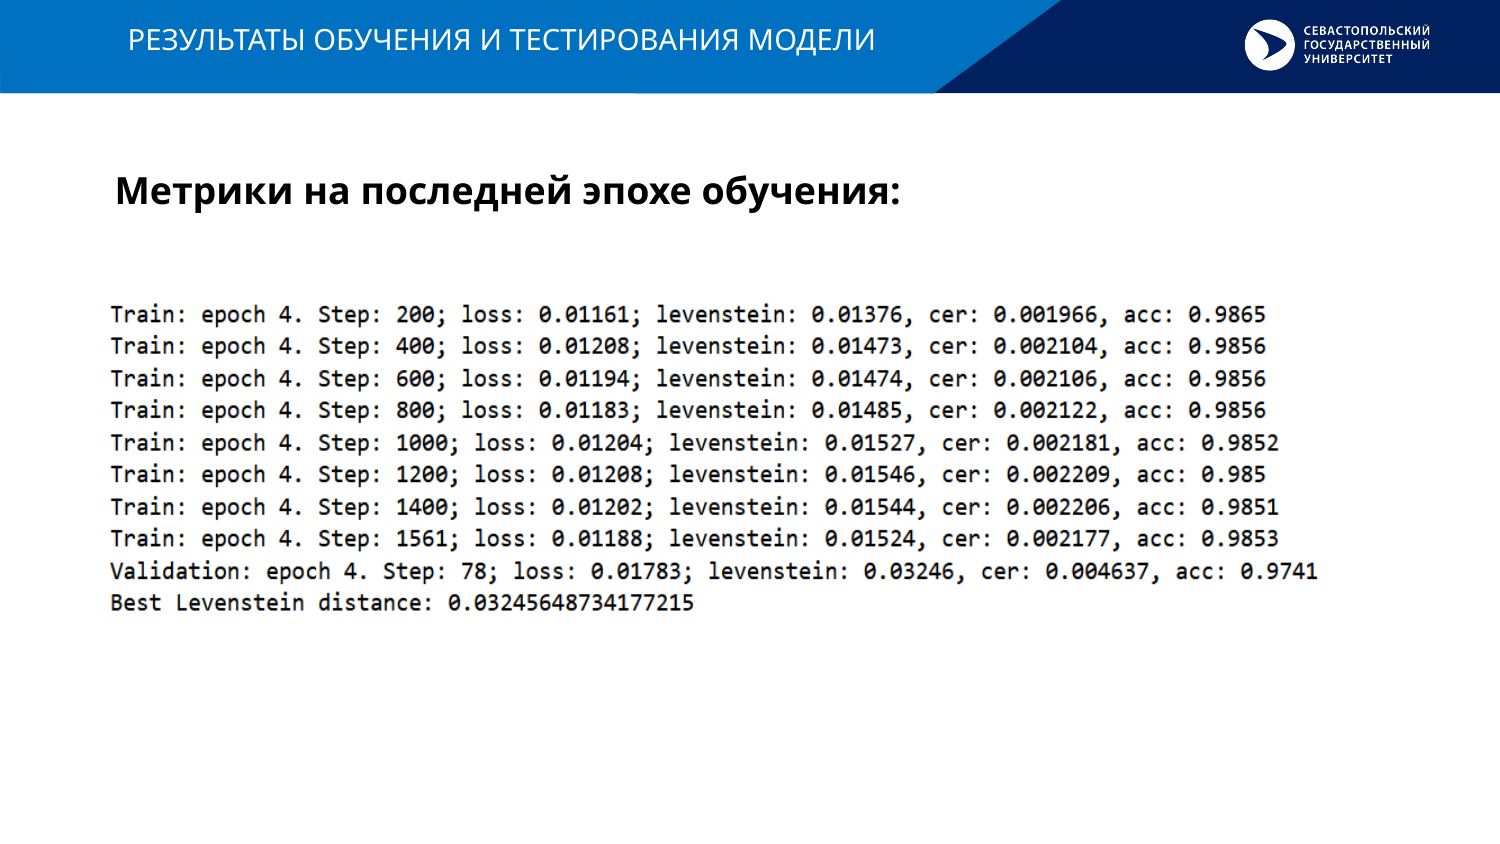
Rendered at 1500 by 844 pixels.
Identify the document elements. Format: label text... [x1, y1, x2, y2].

picture [99, 296, 1326, 623]
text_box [0, 0, 1500, 94]
text_box Метрики на последней эпохе обучения: [99, 159, 1437, 265]
